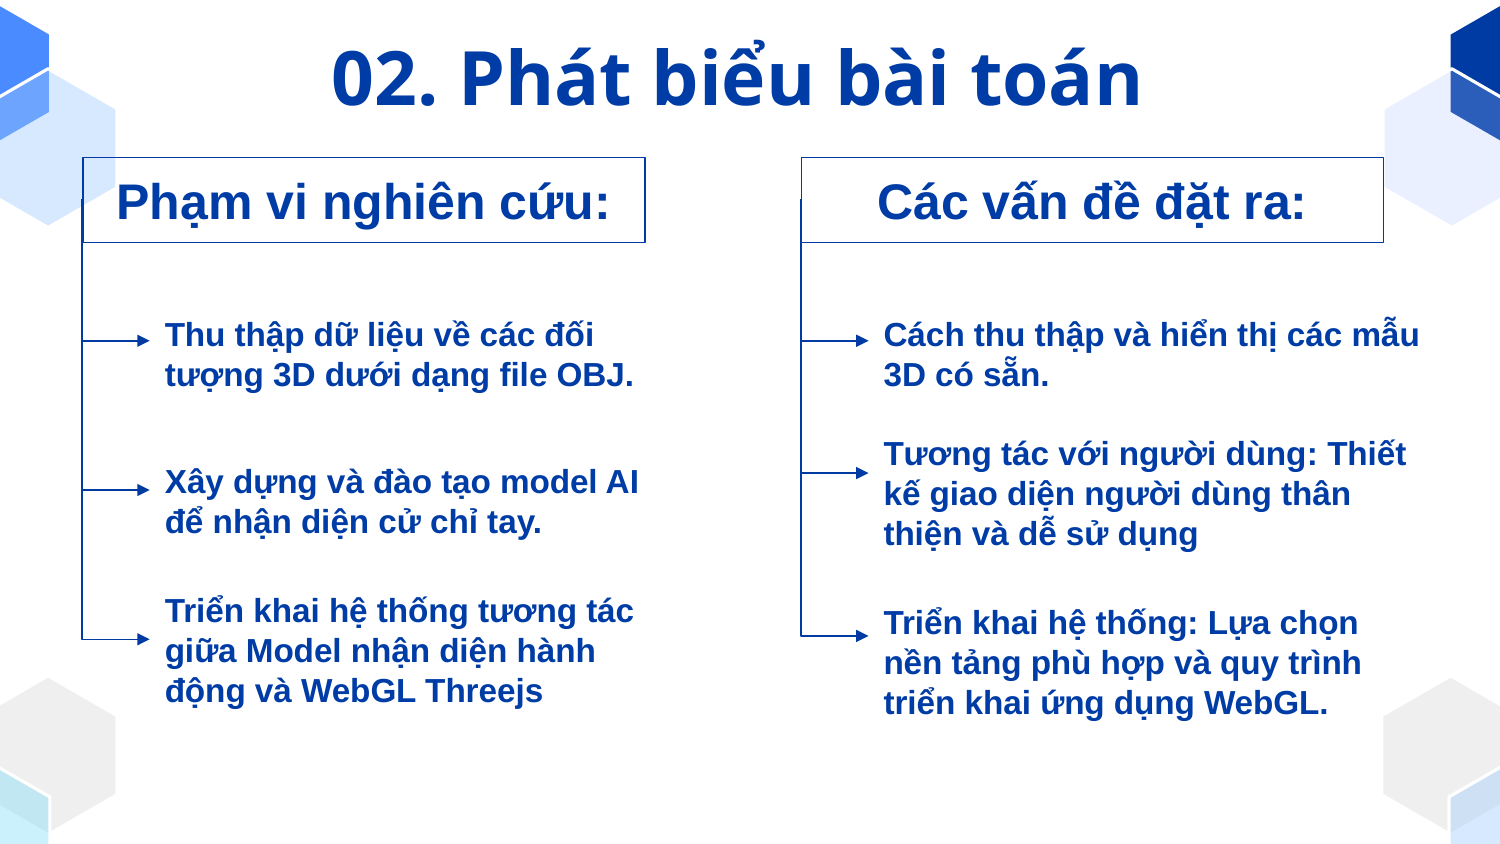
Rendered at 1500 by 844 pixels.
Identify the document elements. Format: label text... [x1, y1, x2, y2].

text_box Tương tác với người dùng: Thiết kế giao diện người dùng thân thiện và dễ sử dụng [872, 417, 1440, 530]
text_box Phạm vi nghiên cứu: [82, 157, 646, 243]
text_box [82, 199, 150, 640]
text_box Các vấn đề đặt ra: [801, 157, 1384, 243]
text_box Xây dựng và đào tạo model AI để nhận diện cử chỉ tay. [155, 445, 702, 535]
title 02. Phát biểu bài toán [104, 0, 1372, 101]
text_box Cách thu thập và hiển thị các mẫu 3D có sẵn. [873, 297, 1440, 384]
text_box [801, 199, 869, 637]
text_box Triển khai hệ thống tương tác giữa Model nhận diện hành động và WebGL Threejs [149, 573, 702, 705]
text_box Triển khai hệ thống: Lựa chọn nền tảng phù hợp và quy trình triển khai ứng dụng WebGL. [868, 586, 1440, 686]
text_box Thu thập dữ liệu về các đối tượng 3D dưới dạng file OBJ. [156, 297, 702, 384]
